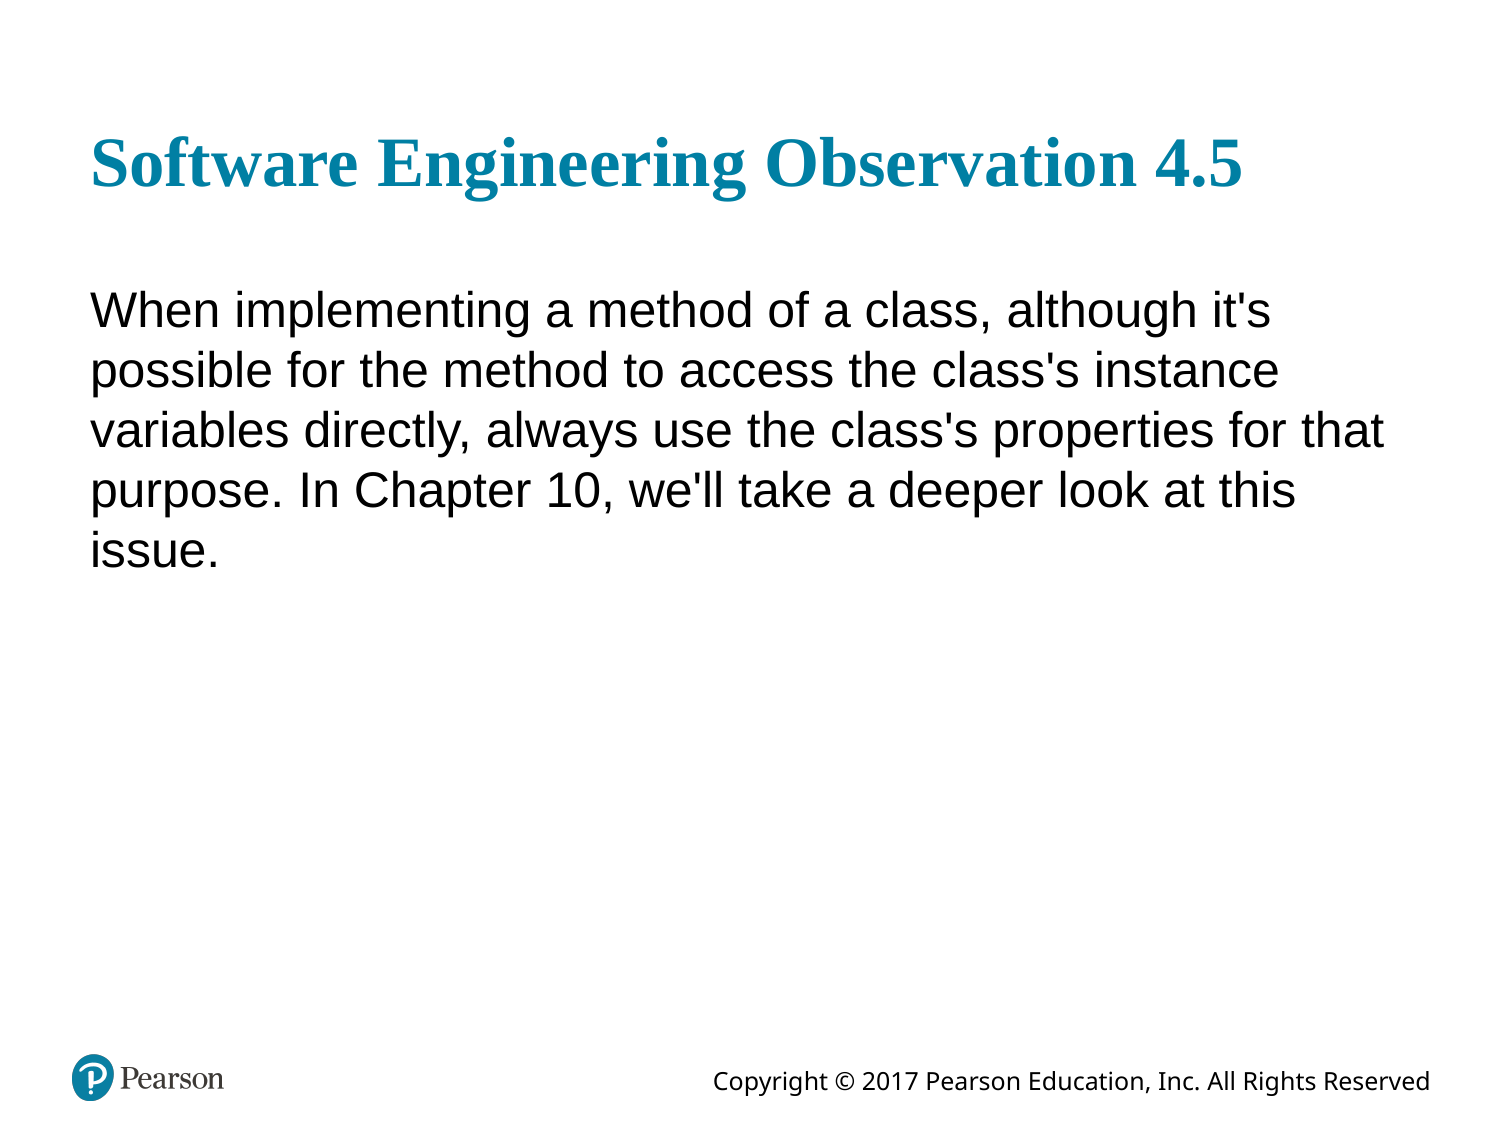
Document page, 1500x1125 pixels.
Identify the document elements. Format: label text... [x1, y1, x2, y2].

list When implementing a method of a class, although it's possible for the method to access the class's instance variables directly, always use the class's properties for that purpose. In Chapter 10, we'll take a deeper look at this issue. [75, 262, 1425, 1005]
picture [98, 1054, 224, 1101]
picture [80, 1063, 106, 1088]
title Software Engineering Observation 4.5 [75, 35, 1425, 216]
picture [72, 1087, 83, 1101]
picture [72, 1054, 88, 1070]
